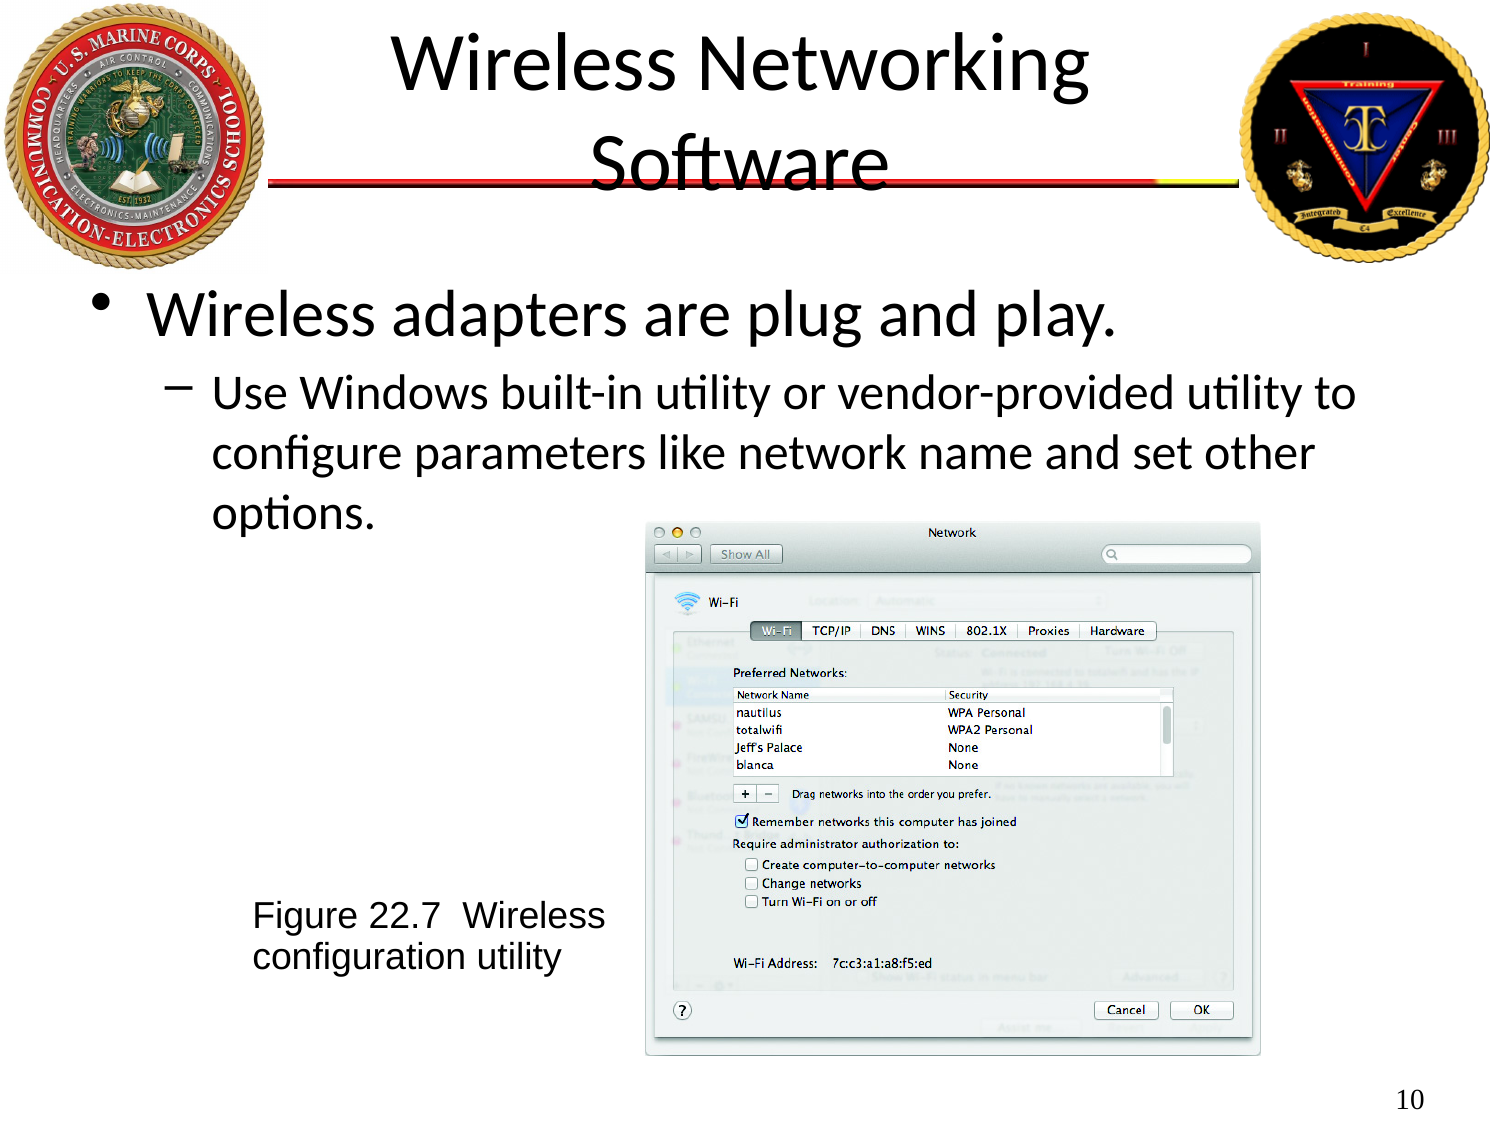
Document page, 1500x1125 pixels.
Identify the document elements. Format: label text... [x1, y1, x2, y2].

picture [0, 0, 268, 274]
picture [1239, 12, 1490, 263]
title Wireless Networking Software [75, 0, 1425, 188]
picture [643, 519, 1263, 1058]
text_box Figure 22.7 Wireless configuration utility [237, 887, 638, 986]
text_box [74, 212, 1425, 1050]
